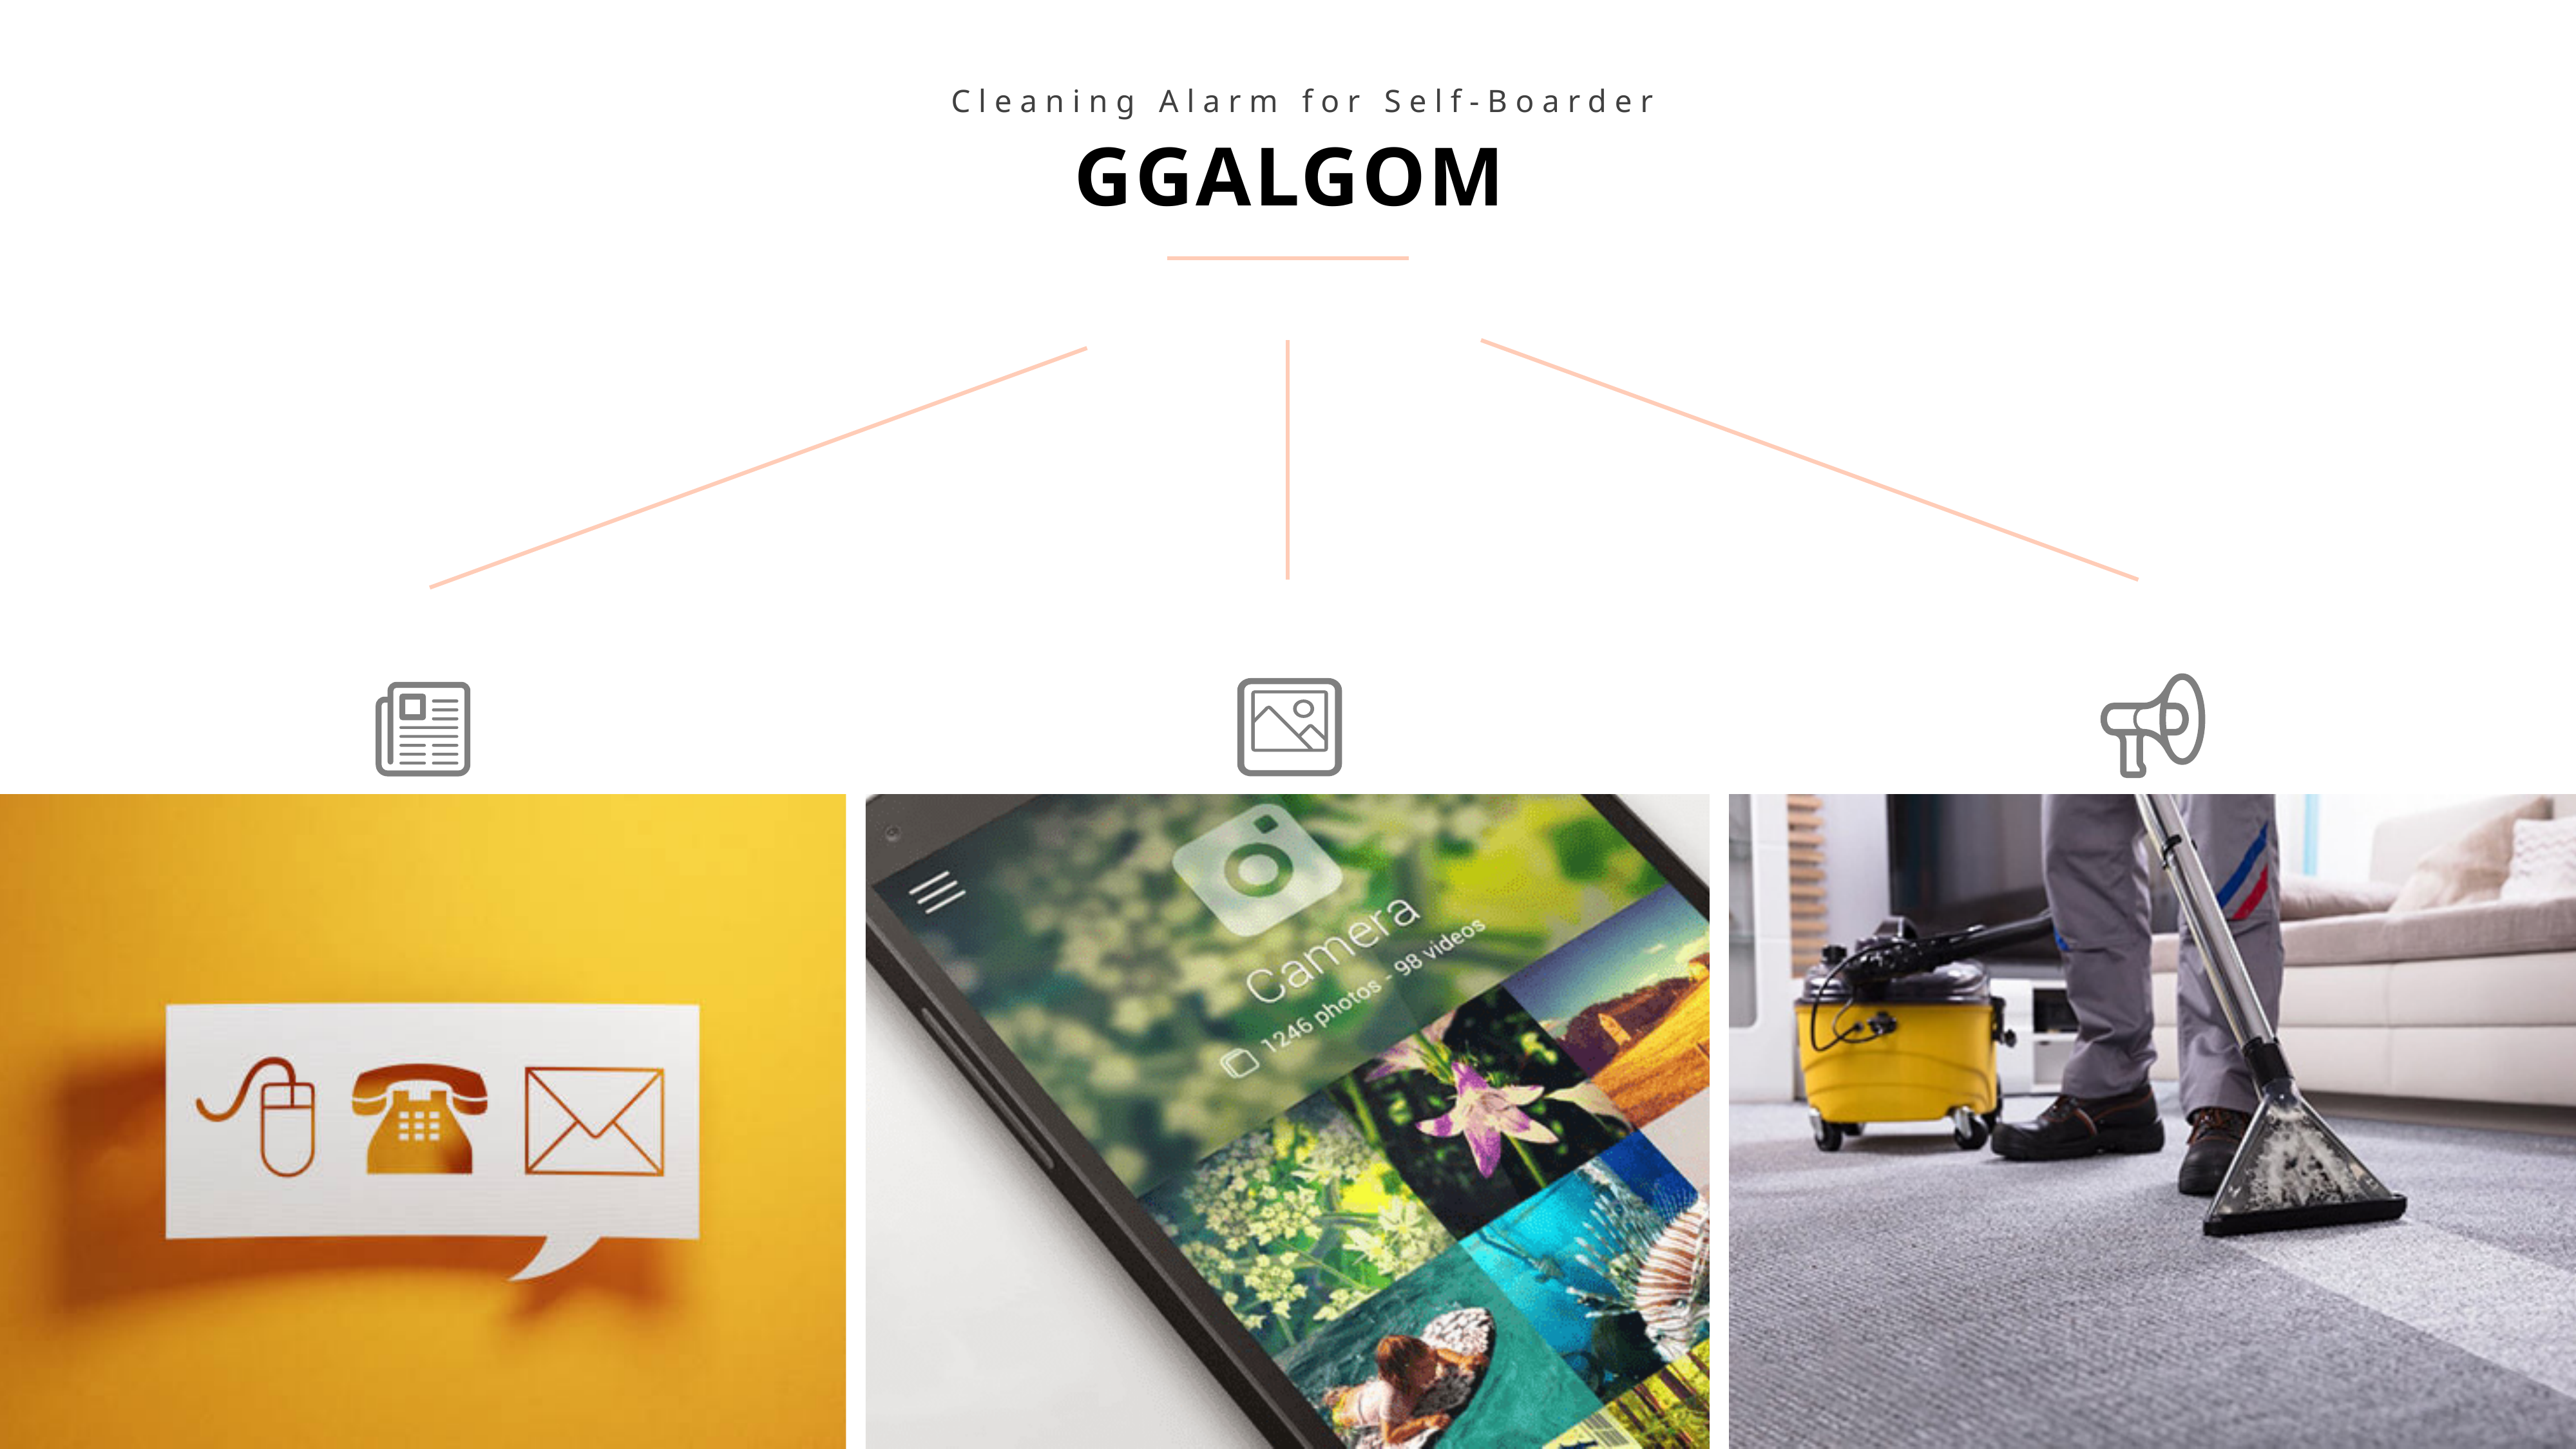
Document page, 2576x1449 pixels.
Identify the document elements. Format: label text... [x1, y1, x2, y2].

picture [1729, 794, 2576, 1449]
picture [0, 794, 846, 1449]
text_box [2100, 673, 2206, 779]
text_box Cleaning Alarm for Self-Boarder [941, 77, 1664, 124]
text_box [1481, 340, 2139, 580]
picture [865, 794, 1710, 1449]
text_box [430, 348, 1087, 588]
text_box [1237, 677, 1342, 777]
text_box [376, 681, 471, 777]
text_box GGALGOM [1064, 124, 1515, 227]
